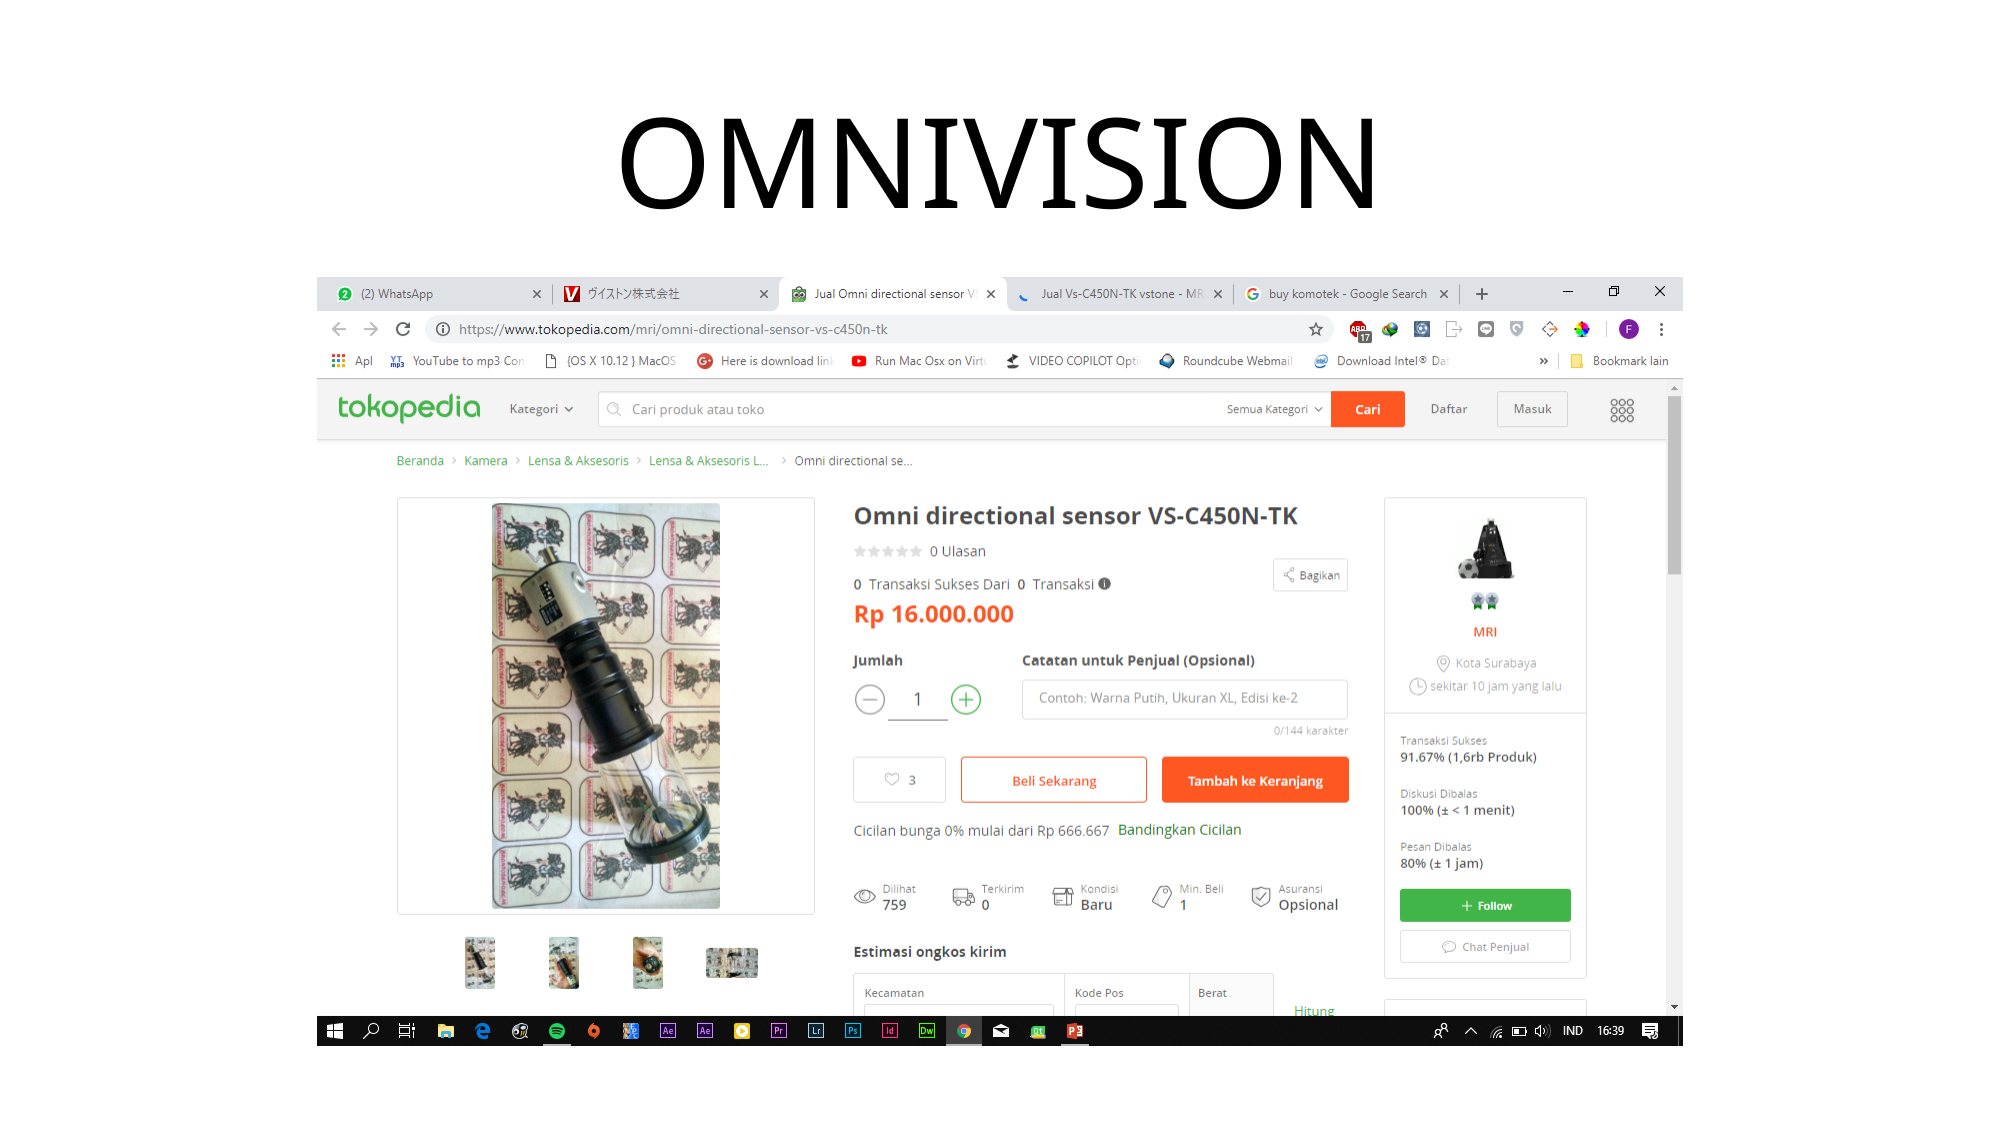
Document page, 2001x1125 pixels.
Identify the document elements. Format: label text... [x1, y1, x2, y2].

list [317, 277, 1683, 1046]
title OMNIVISION [137, 59, 1863, 278]
